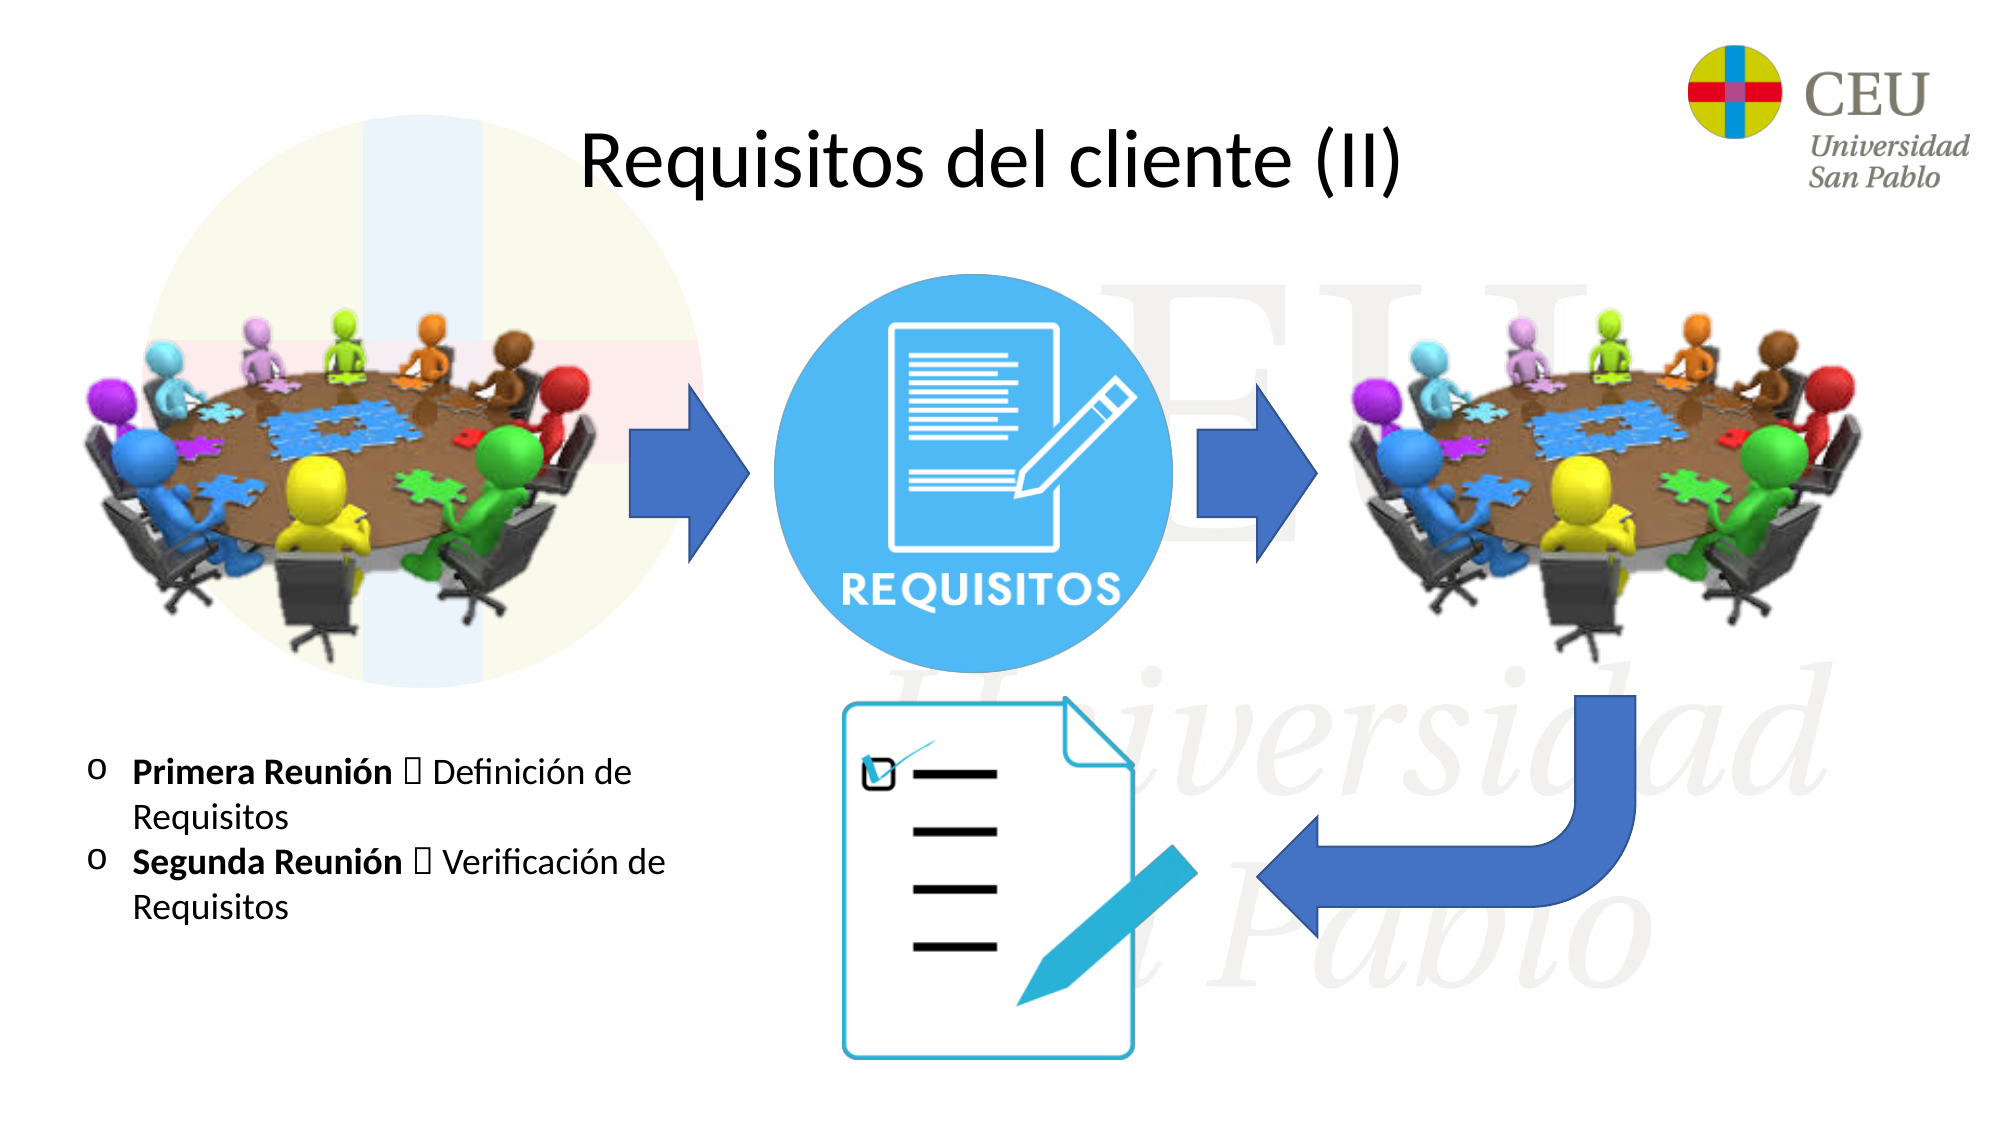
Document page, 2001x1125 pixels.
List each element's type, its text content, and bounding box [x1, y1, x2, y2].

picture [1688, 37, 1970, 195]
text_box [1196, 382, 1319, 565]
picture [1335, 271, 1876, 676]
picture [842, 696, 1198, 1060]
text_box Primera Reunión  Definición de Requisitos Segunda Reunión  Verificación de Requisitos [71, 739, 784, 935]
picture [71, 271, 611, 676]
text_box [1255, 695, 1637, 940]
picture [768, 268, 1179, 679]
text_box [628, 382, 751, 565]
title Requisitos del cliente (II) [130, 91, 1856, 229]
